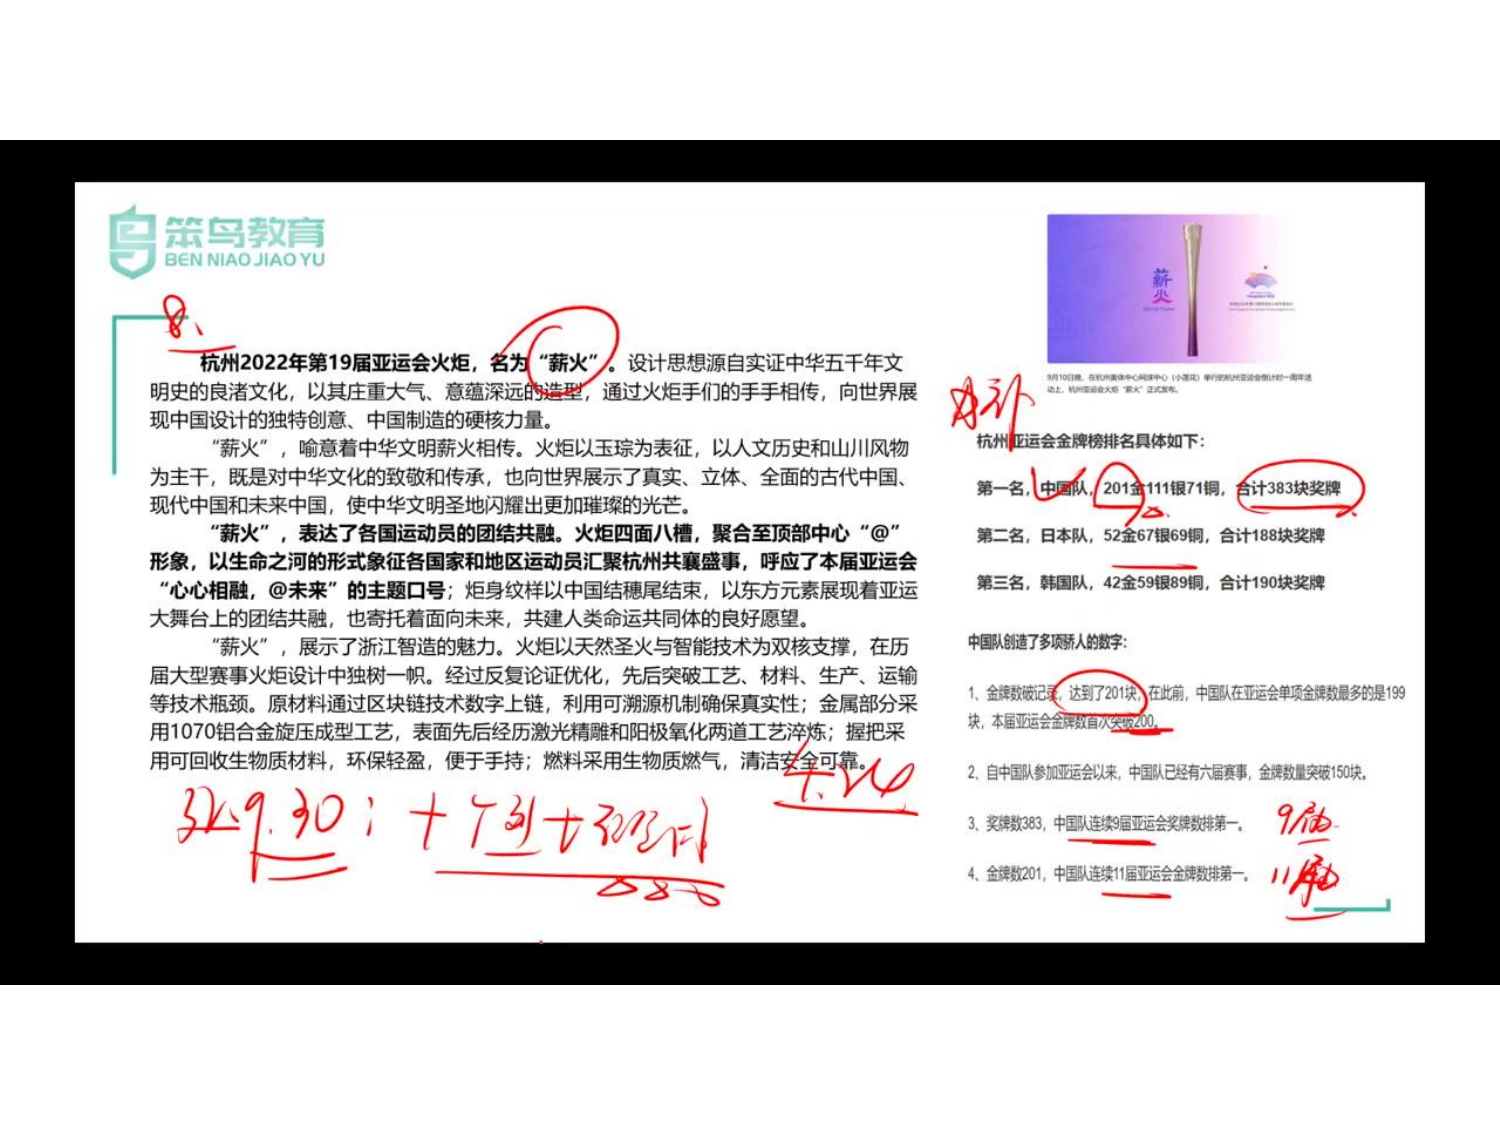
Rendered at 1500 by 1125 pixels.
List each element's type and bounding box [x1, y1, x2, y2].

picture [0, 140, 1500, 985]
